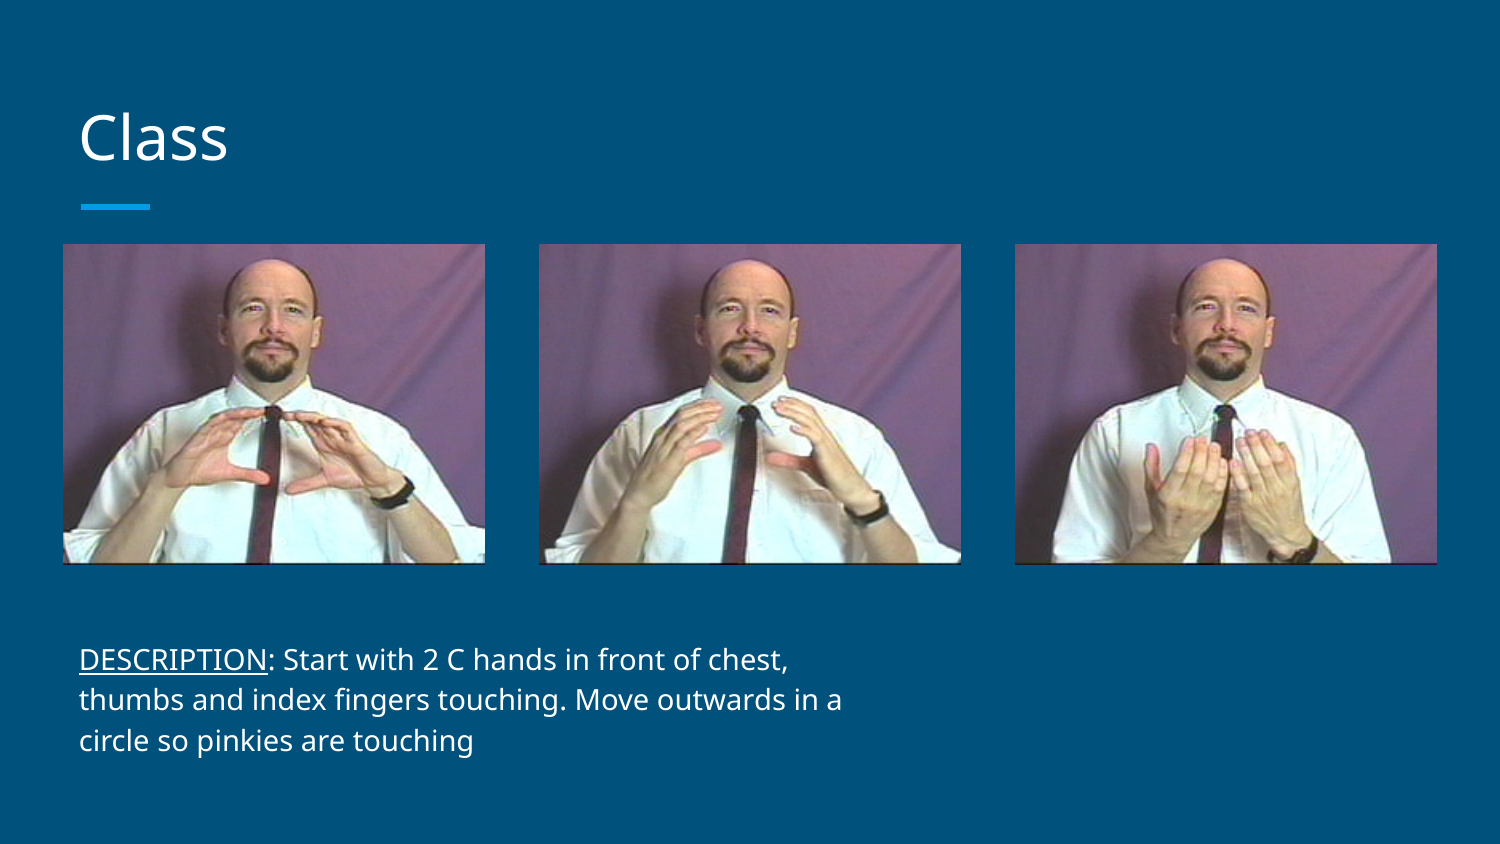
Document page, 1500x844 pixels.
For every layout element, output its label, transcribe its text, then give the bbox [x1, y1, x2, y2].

list DESCRIPTION: Start with 2 C hands in front of chest, thumbs and index fingers touching. Move outwards in a circle so pinkies are touching [63, 621, 895, 754]
picture [1016, 245, 1436, 564]
picture [540, 245, 960, 564]
title Class [63, 75, 1437, 188]
picture [64, 245, 484, 564]
